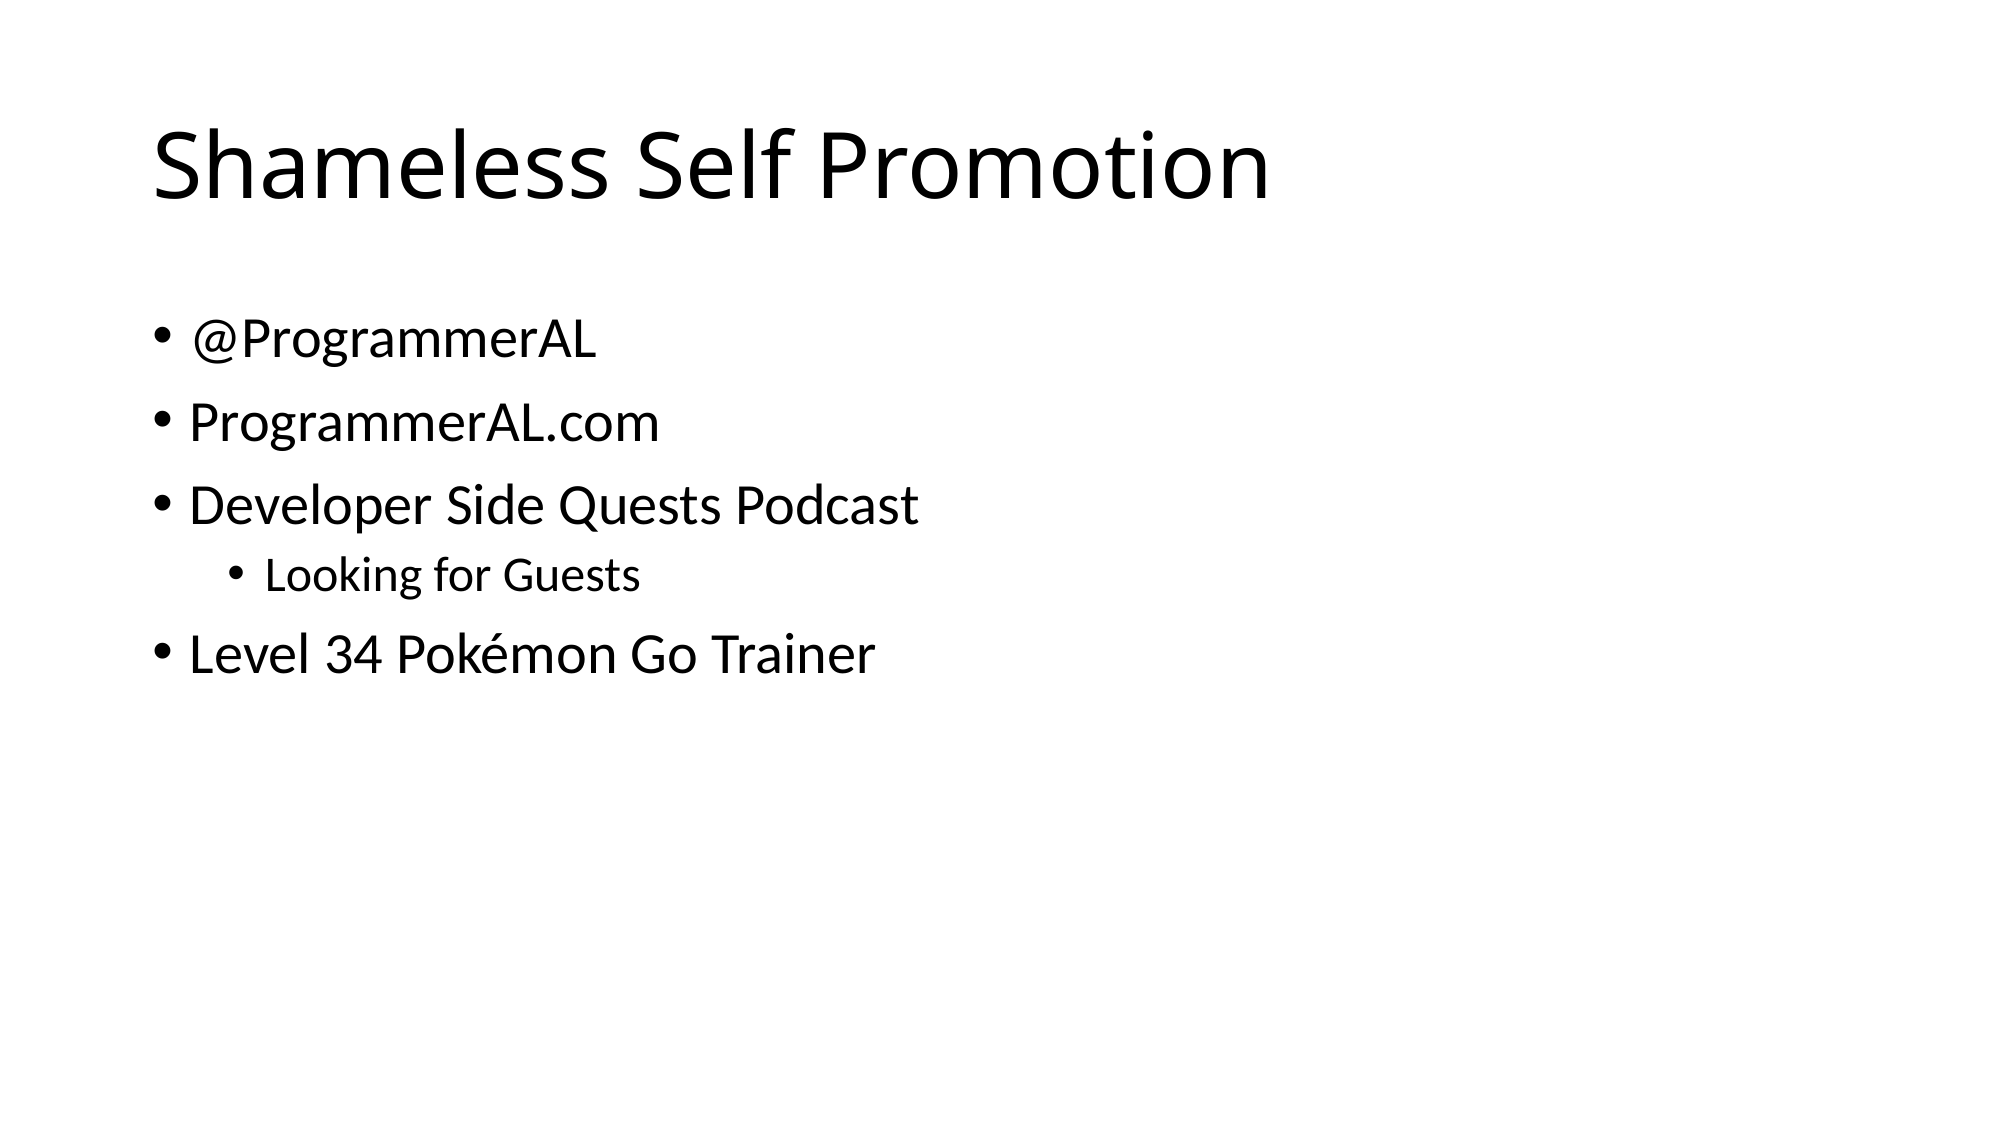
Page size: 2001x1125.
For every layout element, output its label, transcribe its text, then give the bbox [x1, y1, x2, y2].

title Shameless Self Promotion [137, 59, 1863, 278]
list @ProgrammerAL ProgrammerAL.com Developer Side Quests Podcast Looking for Guests Level 34 Pokémon Go Trainer [137, 299, 1863, 1014]
